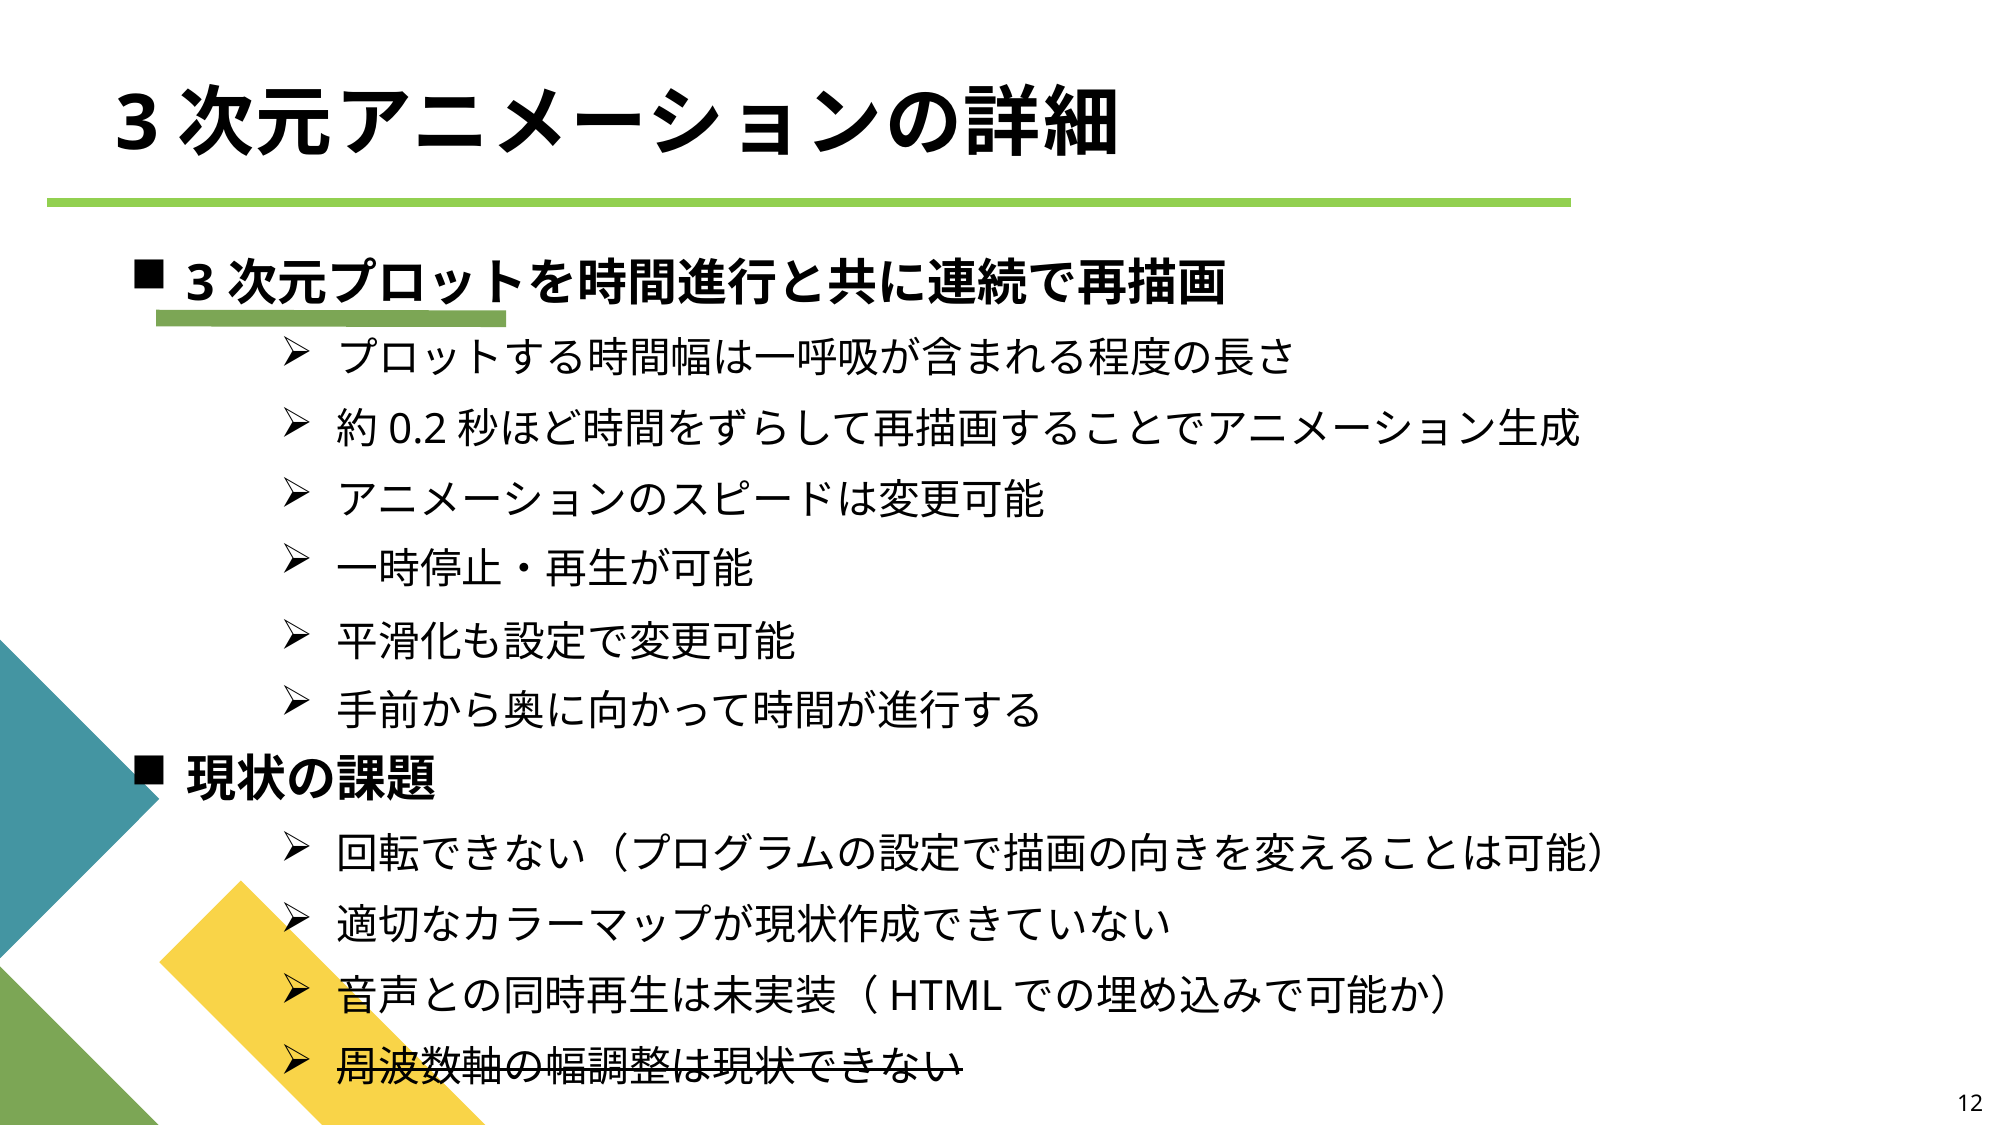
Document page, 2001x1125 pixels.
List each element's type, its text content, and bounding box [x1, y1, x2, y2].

text_box 12 [1957, 1088, 2000, 1125]
text_box 3次元プロットを時間進行と共に連続で再描画 プロットする時間幅は一呼吸が含まれる程度の長さ 約0.2秒ほど時間をずらして再描画することでアニメーション生成 アニメーションのスピードは変更可能 一時停止・再生が可能 平滑化も設定で変更可能 手前から奥に向かって時間が進行する 現状の課題 回転できない（プログラムの設定で描画の向きを変えることは可能） 適切なカラーマップが現状作成できていない 音声との同時再生は未実装（HTMLでの埋め込みで可能か） 周波数軸の幅調整は現状できない [115, 232, 1957, 1125]
title 3次元アニメーションの詳細 [115, 66, 1144, 167]
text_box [105, 269, 534, 332]
